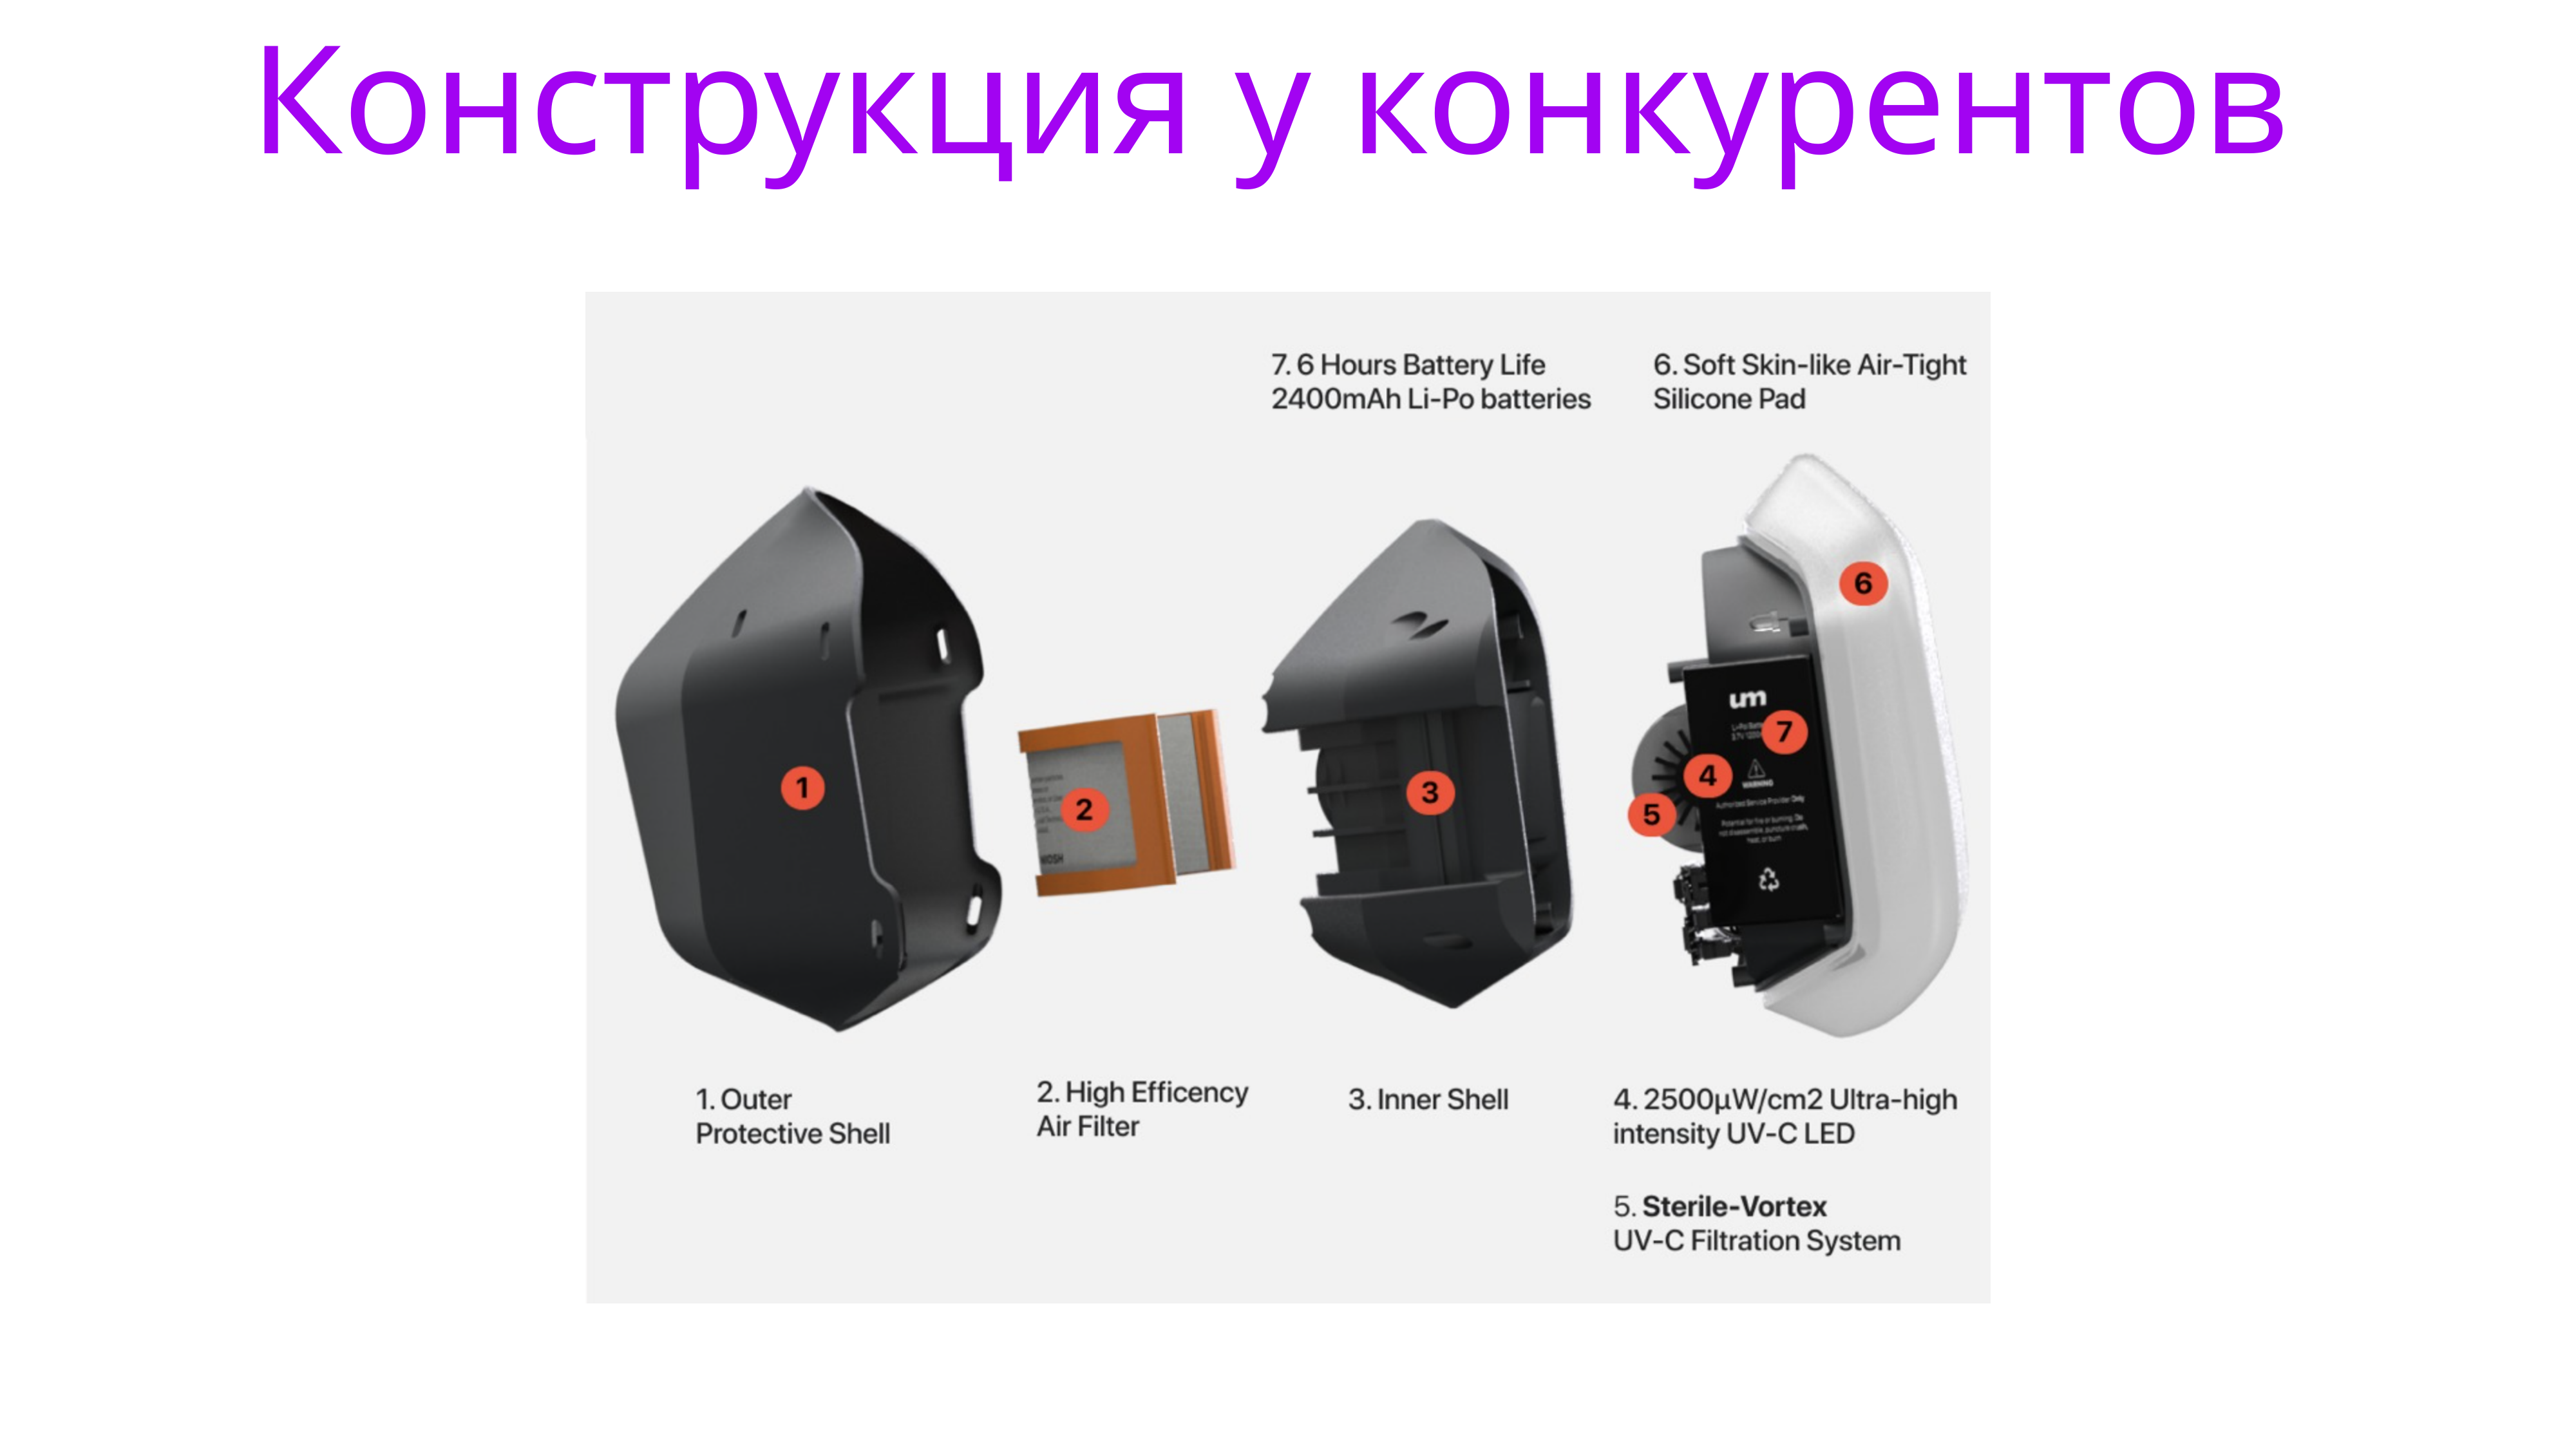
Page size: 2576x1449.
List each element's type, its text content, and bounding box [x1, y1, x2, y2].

text_box Конструкция у конкурентов [245, 0, 2295, 189]
picture [585, 292, 1991, 1304]
